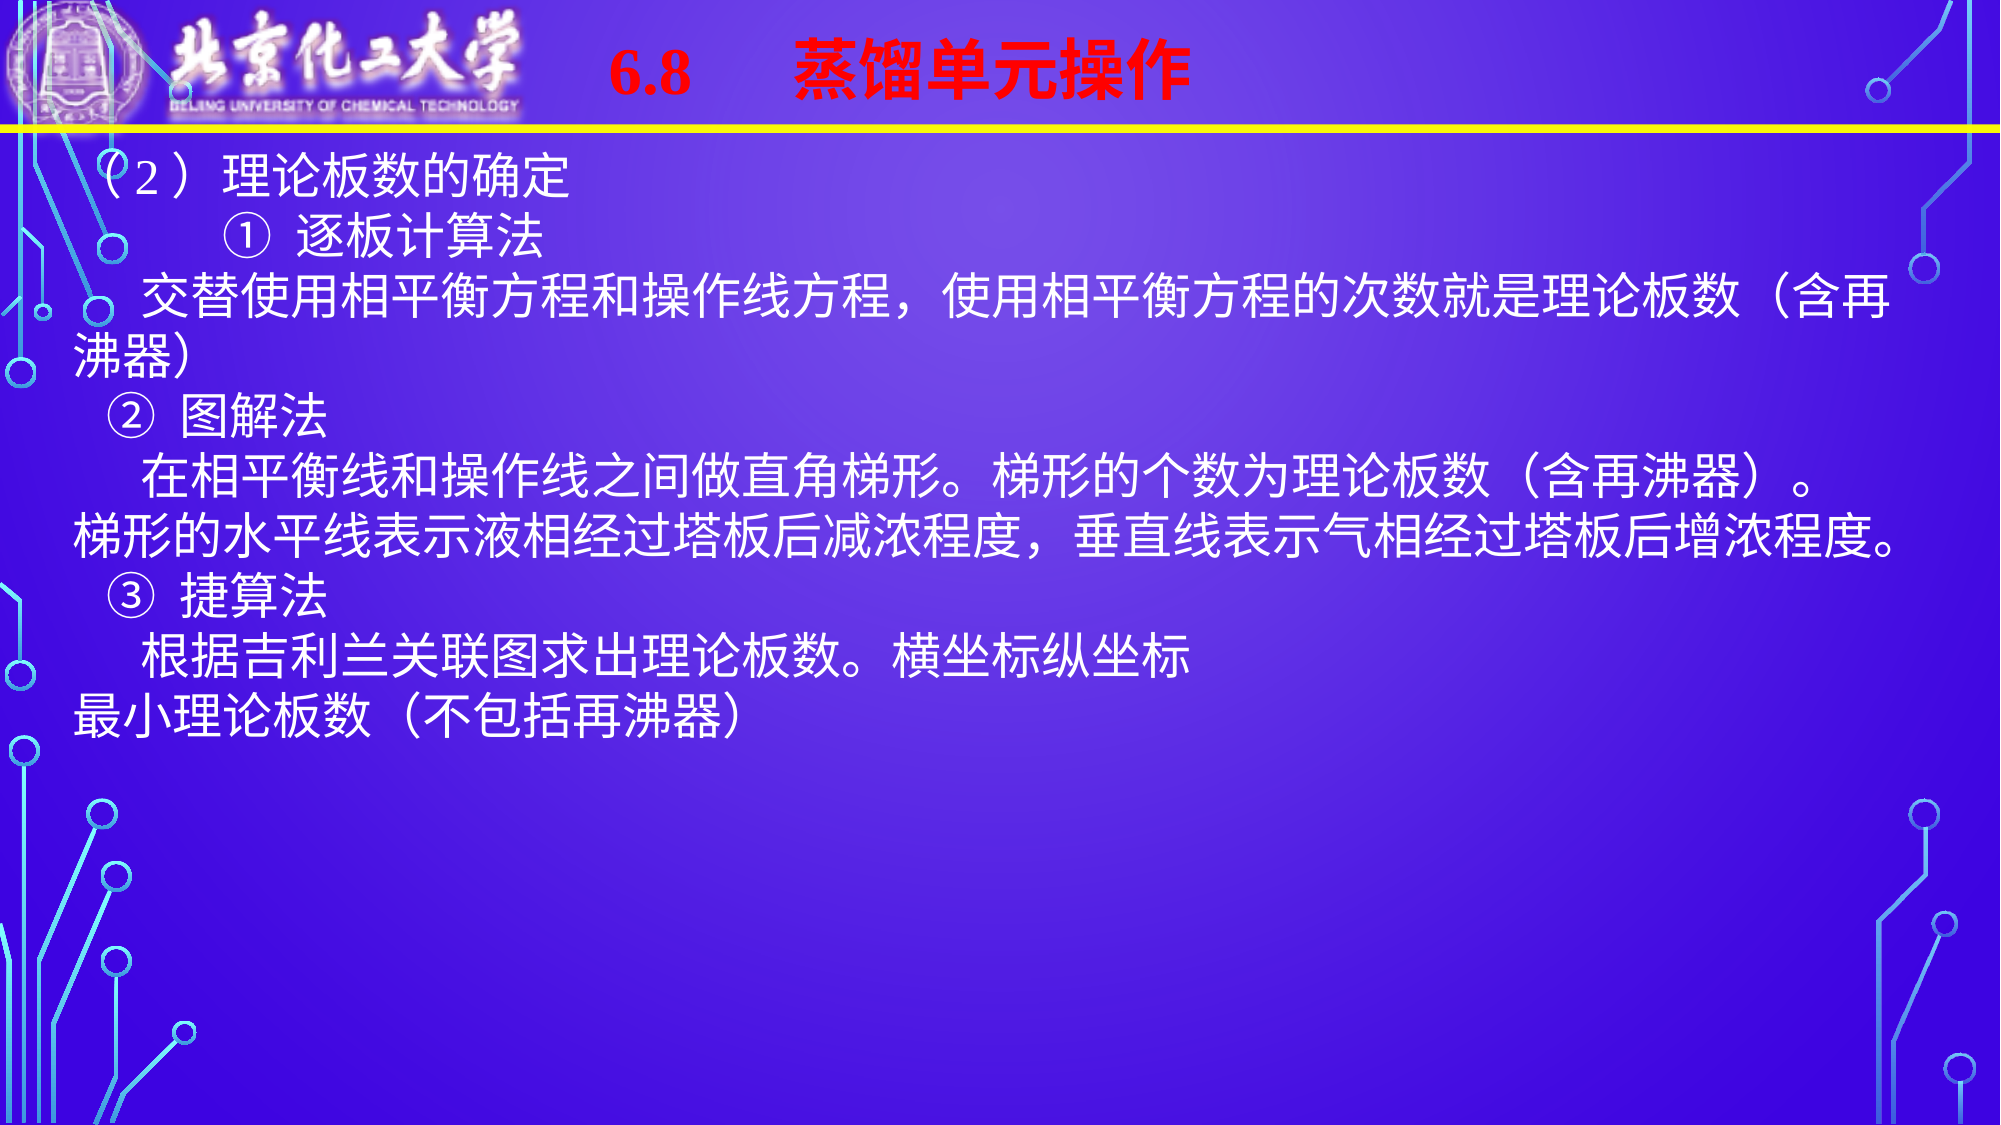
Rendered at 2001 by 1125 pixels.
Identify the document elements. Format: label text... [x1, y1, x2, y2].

picture [5, 0, 531, 124]
text_box 6.8 蒸馏单元操作 [593, 20, 1411, 116]
